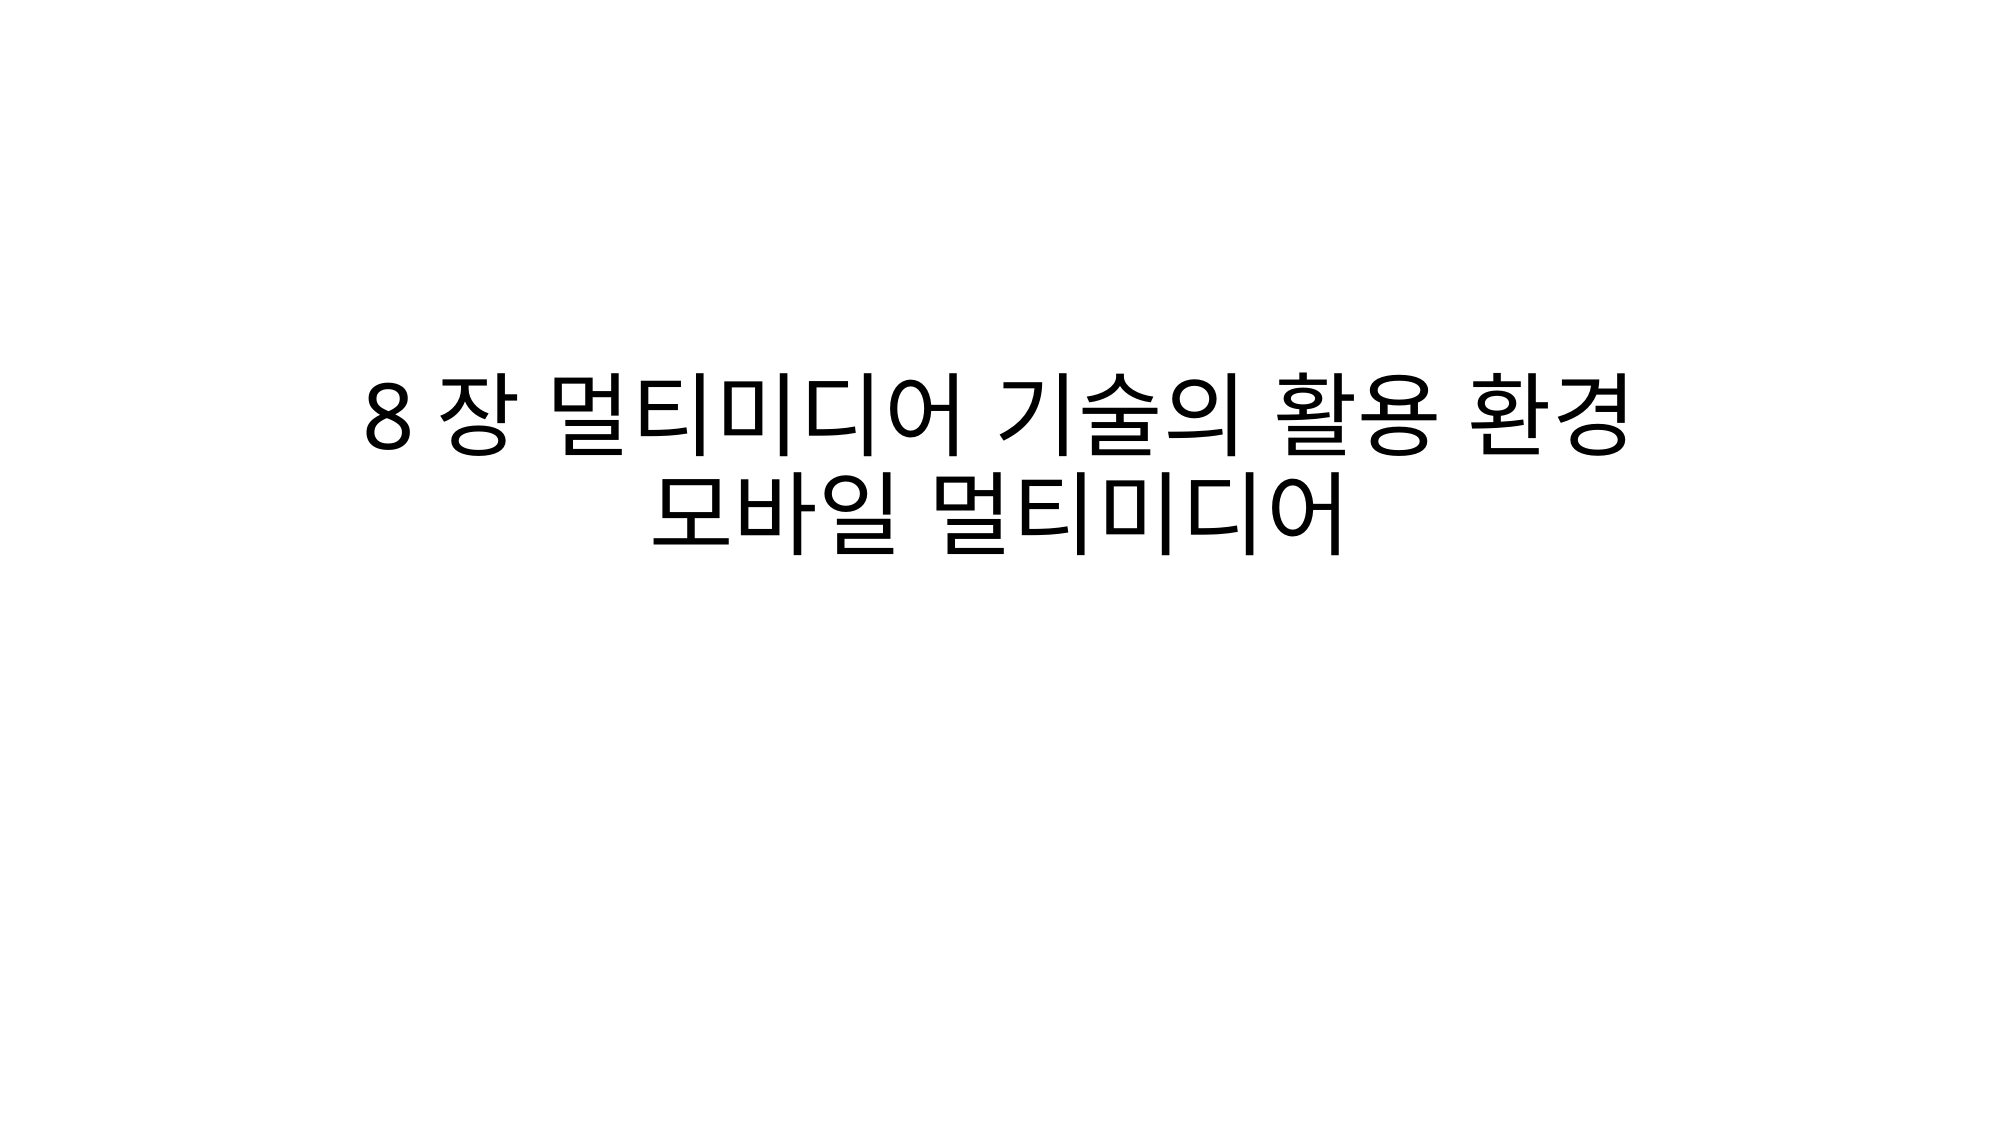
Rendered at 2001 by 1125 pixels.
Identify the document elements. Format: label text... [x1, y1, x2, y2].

title 8장 멀티미디어 기술의 활용 환경 모바일 멀티미디어 [249, 184, 1750, 576]
